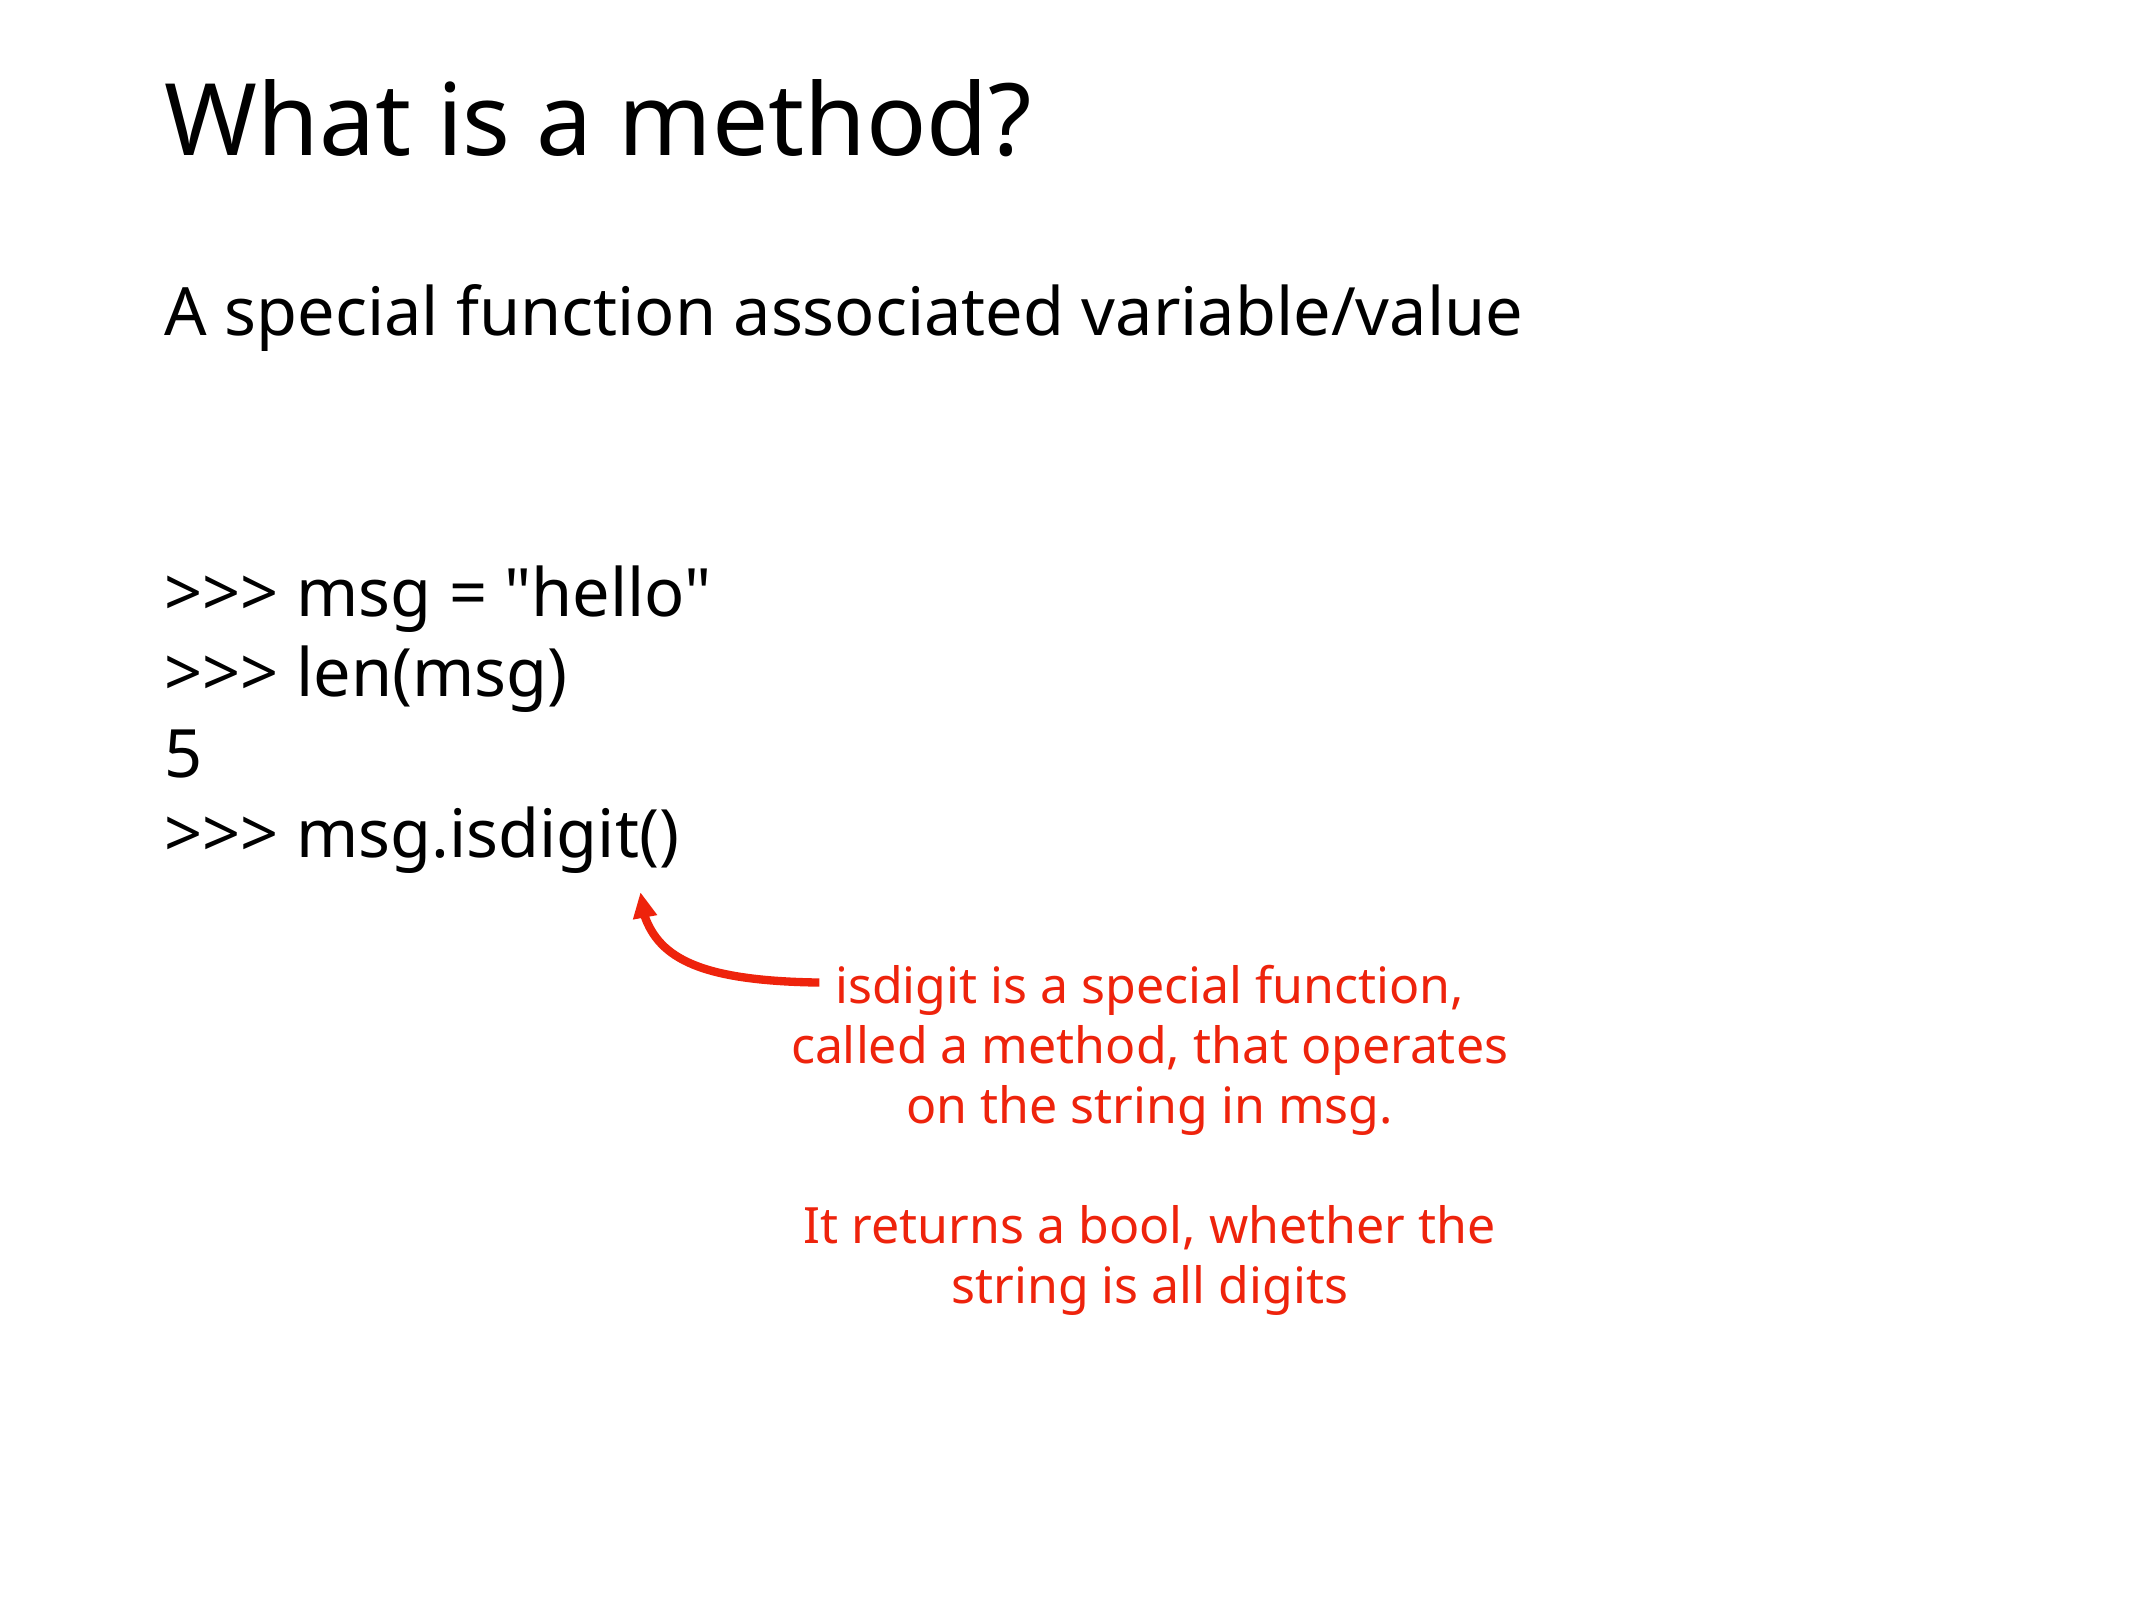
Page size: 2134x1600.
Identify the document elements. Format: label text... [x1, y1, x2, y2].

list A special function associated variable/value [155, 259, 1978, 530]
title What is a method? [155, 41, 1978, 191]
text_box [635, 892, 782, 982]
text_box isdigit is a special function, called a method, that operates on the string in msg. It returns a bool, whether the string is all digits [782, 945, 1518, 1322]
text_box >>> msg = "hello" >>> len(msg) 5 >>> msg.isdigit() [156, 541, 1978, 1472]
